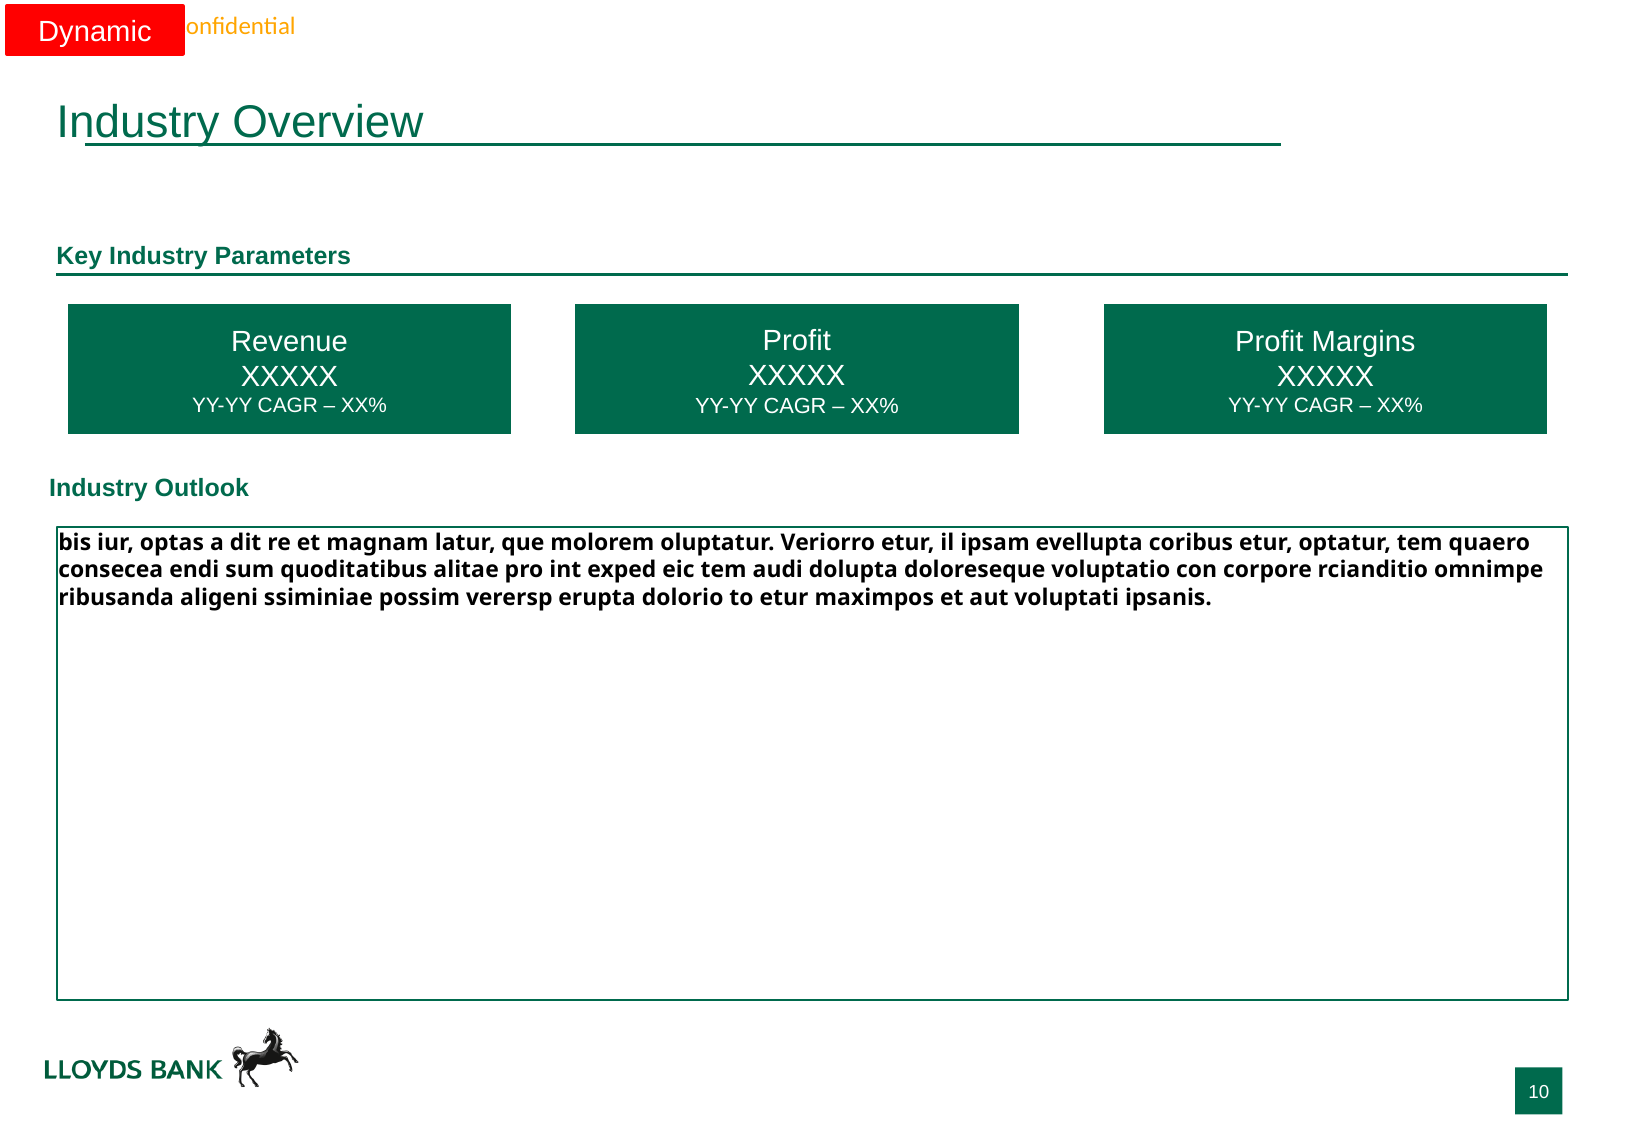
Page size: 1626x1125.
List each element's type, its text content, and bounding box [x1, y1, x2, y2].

text_box Dynamic [5, 4, 185, 56]
text_box Revenue XXXXX YY-YY CAGR – XX% [68, 304, 511, 434]
text_box Profit Margins XXXXX YY-YY CAGR – XX% [1104, 304, 1547, 434]
subtitle Key Industry Parameters [56, 239, 1569, 268]
list bis iur, optas a dit re et magnam latur, que molorem oluptatur. Veriorro etur, il ipsam evellupta coribus etur, optatur, tem quaero consecea endi sum quoditatibus alitae pro int exped eic tem audi dolupta doloreseque voluptatio con corpore rcianditio omnimpe ribusanda aligeni ssiminiae possim verersp erupta dolorio to etur maximpos et aut voluptati ipsanis. [56, 527, 1569, 1000]
title Industry Overview [56, 19, 1230, 147]
text_box Industry Outlook [49, 470, 1561, 500]
text_box Profit XXXXX YY-YY CAGR – XX% [575, 304, 1019, 434]
